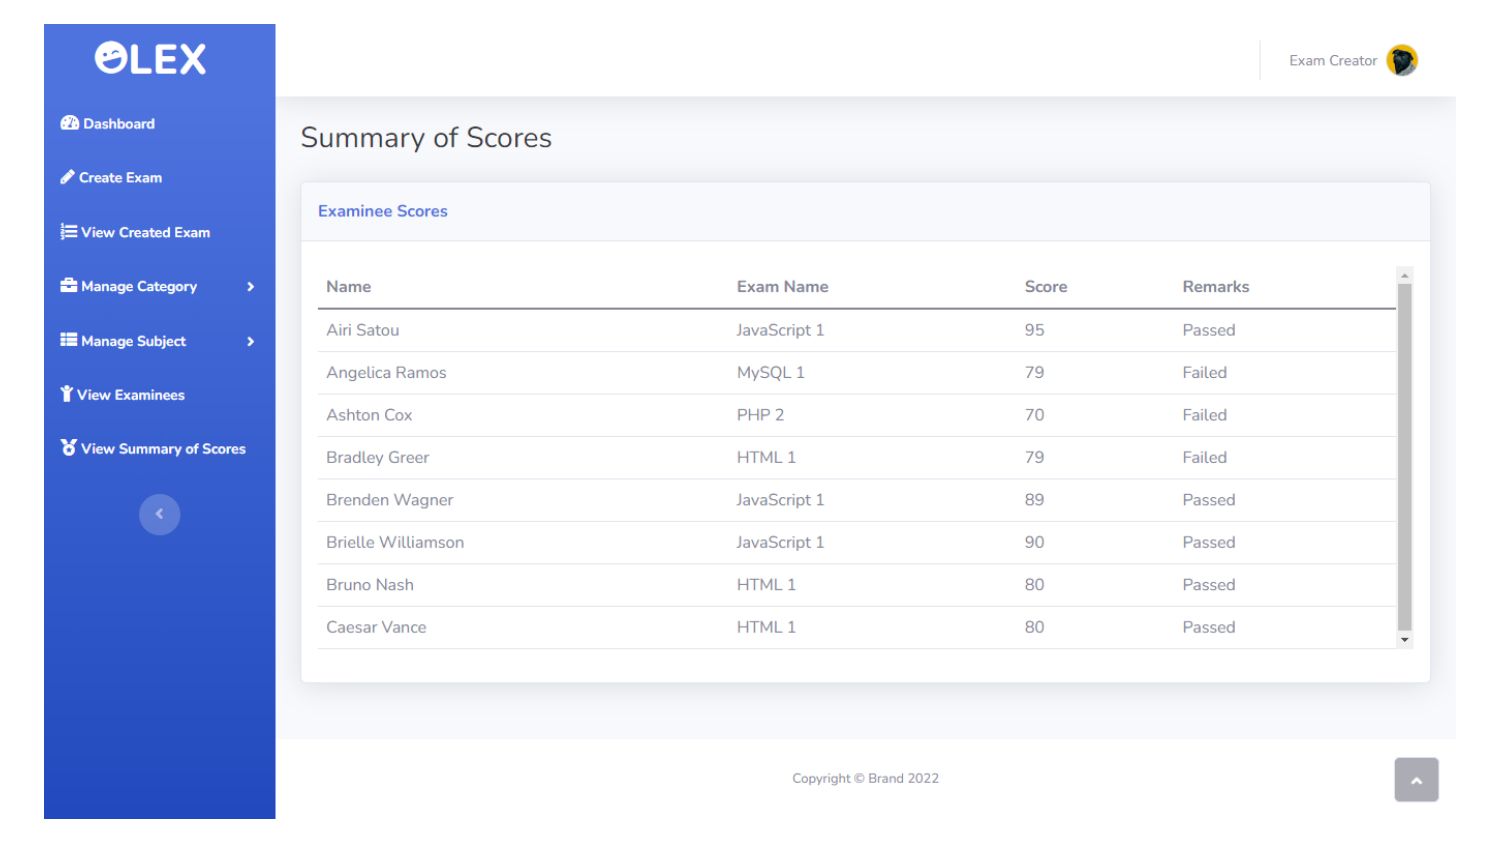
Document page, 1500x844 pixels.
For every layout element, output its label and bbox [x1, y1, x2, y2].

picture [43, 24, 1457, 819]
